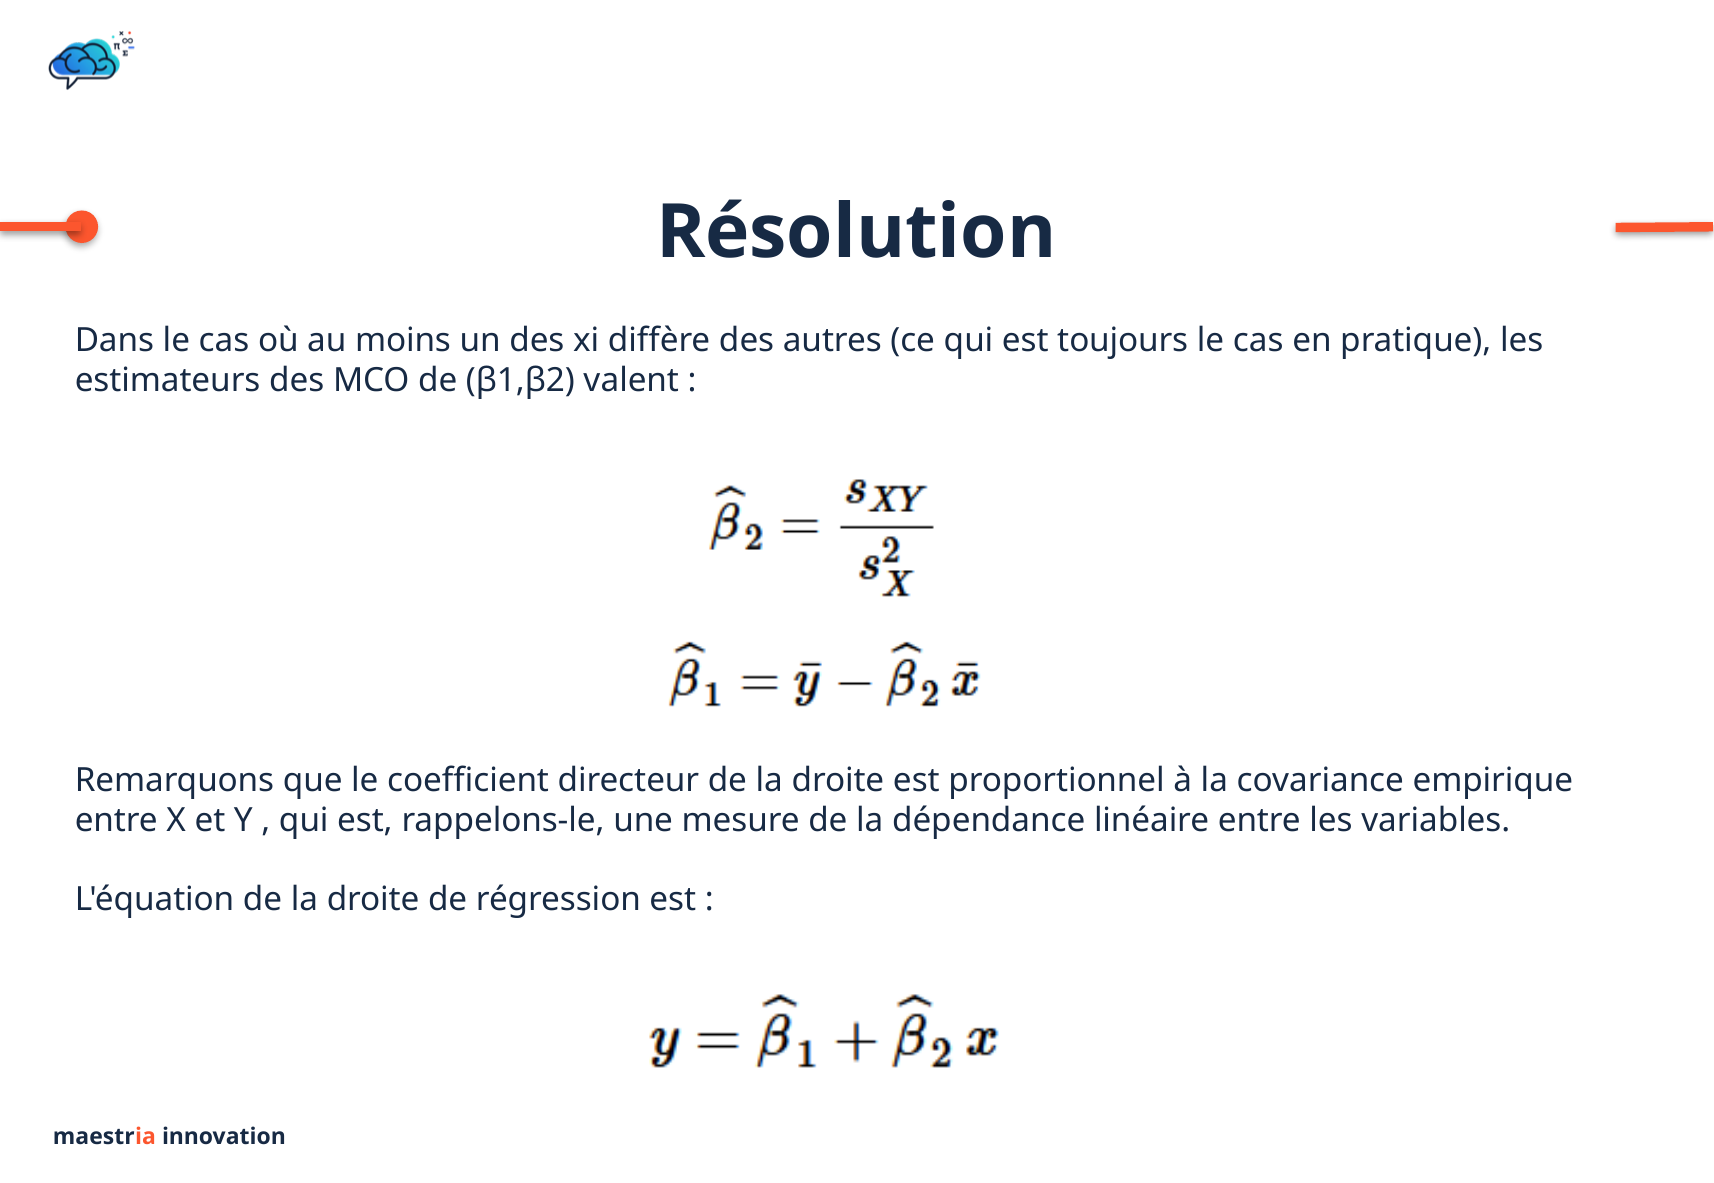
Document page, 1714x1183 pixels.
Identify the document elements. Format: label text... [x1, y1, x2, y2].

title Résolution [138, 174, 1575, 270]
text_box Dans le cas où au moins un des xi diffère des autres (ce qui est toujours le cas en pratique), les estimateurs des MCO de (β1,β2) valent : Remarquons que le coefficient directeur de la droite est proportionnel à la covariance empirique entre X et Y , qui est, rappelons-le, une mesure de la dépendance linéaire entre les variables. L'équation de la droite de régression est : [60, 311, 1610, 1005]
picture [647, 466, 1023, 737]
picture [46, 29, 139, 92]
picture [590, 933, 1055, 1093]
